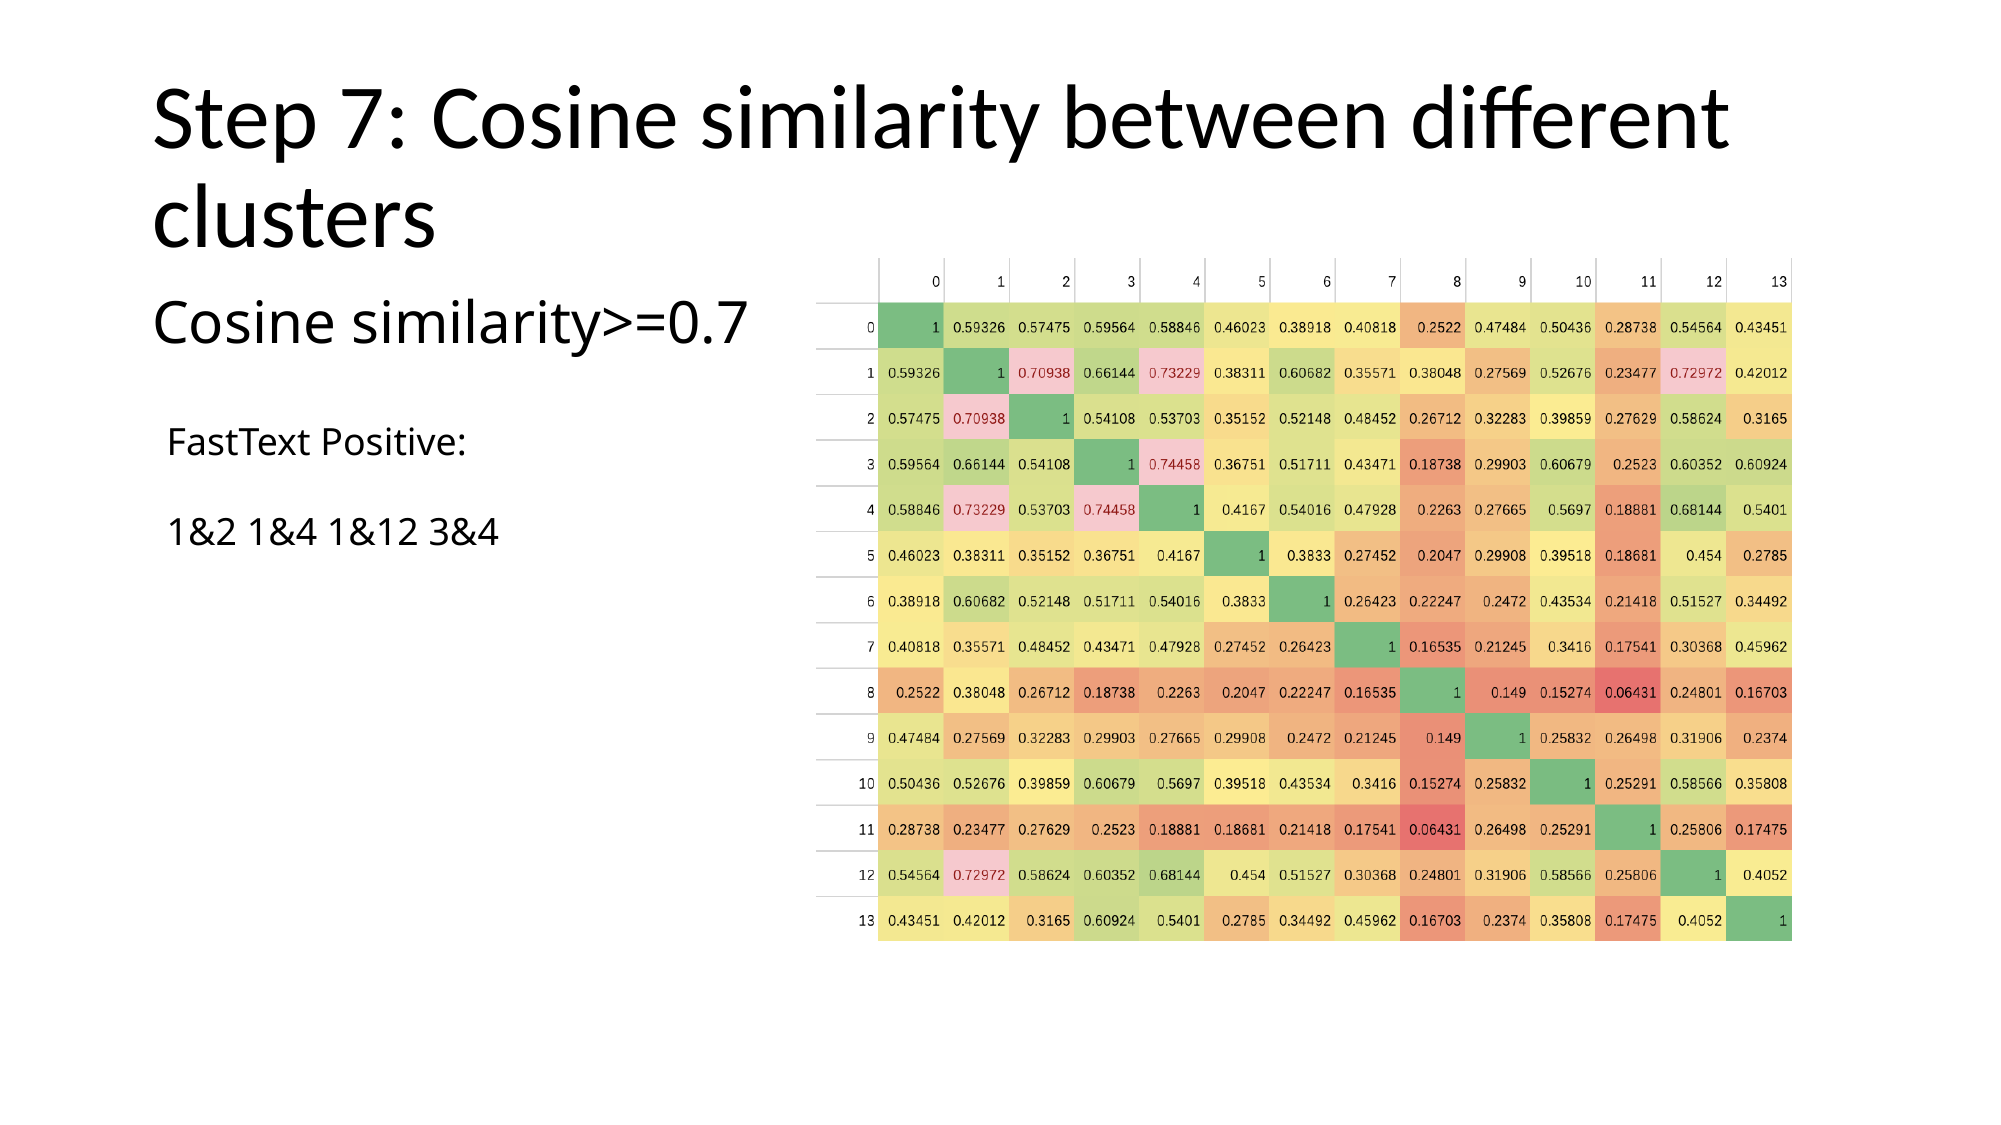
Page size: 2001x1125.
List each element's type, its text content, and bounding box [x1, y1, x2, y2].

text_box FastText Positive: 1&2 1&4 1&12 3&4 [151, 410, 619, 606]
text_box Cosine similarity>=0.7 [137, 277, 816, 363]
picture [816, 258, 1792, 941]
title Step 7: Cosine similarity between different clusters [137, 59, 1863, 278]
